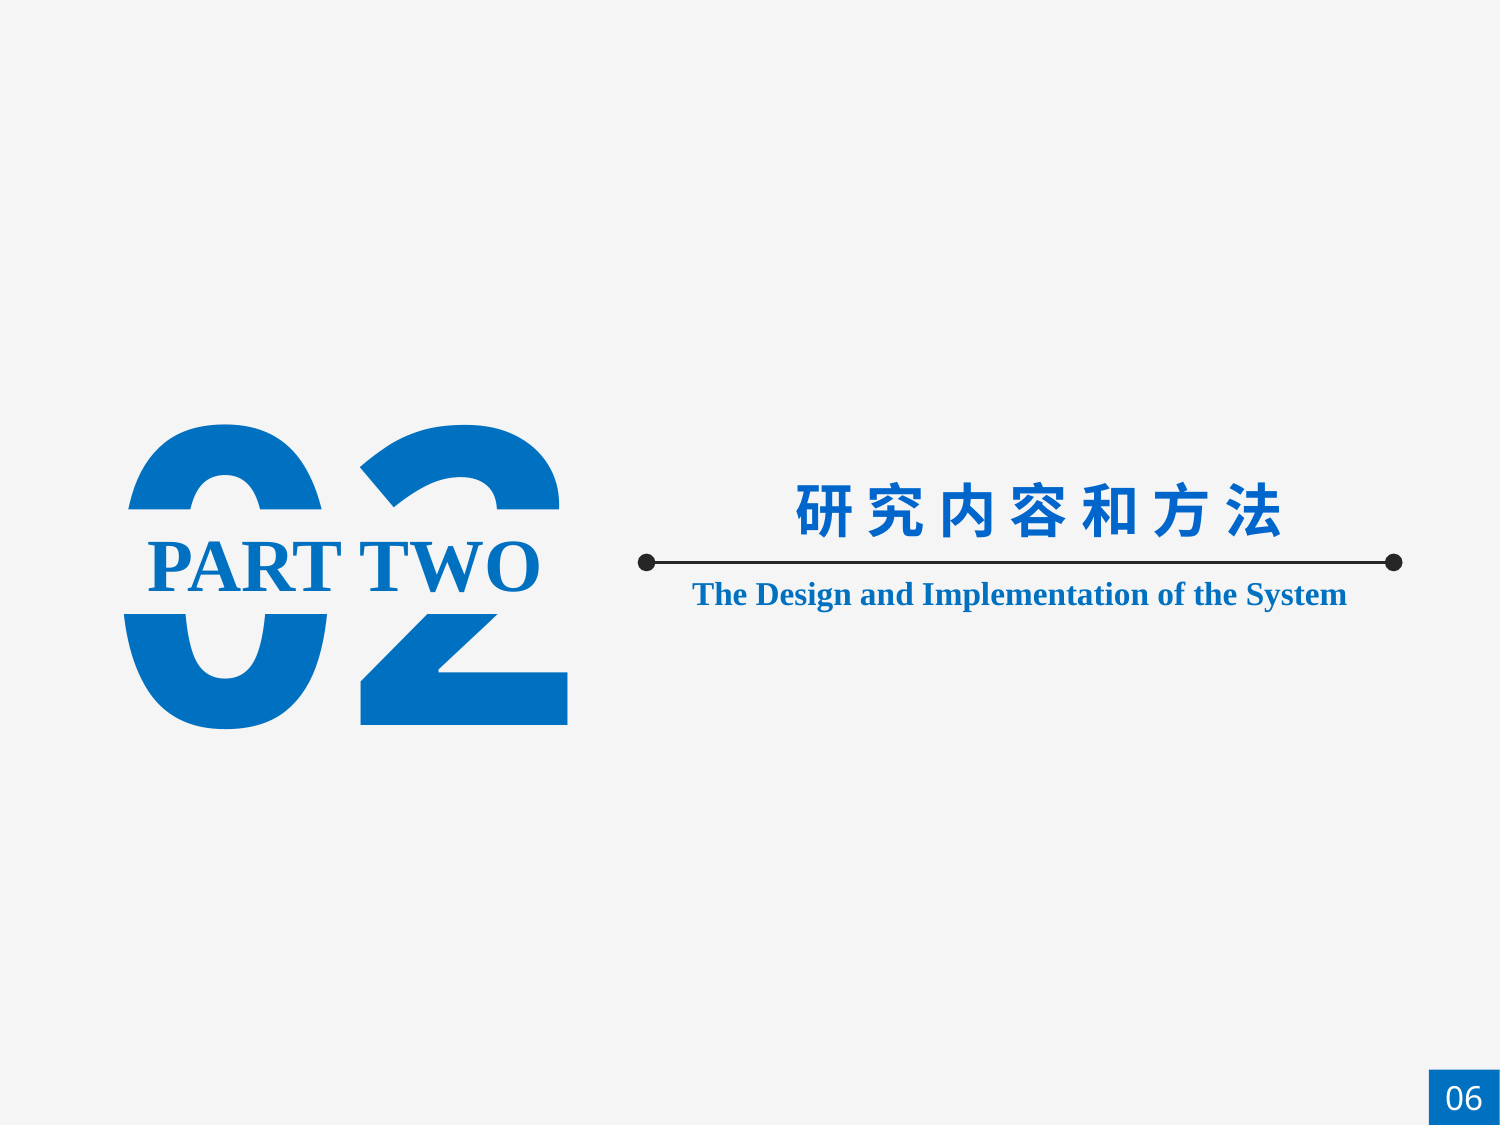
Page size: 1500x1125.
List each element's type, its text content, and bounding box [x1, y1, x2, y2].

text_box 02 [0, 303, 690, 816]
text_box 研 究 内 容 和 方 法 [637, 466, 1400, 552]
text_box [199, 1069, 1500, 1125]
text_box PART TWO [79, 509, 610, 614]
text_box The Design and Implementation of the System [637, 578, 1403, 620]
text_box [637, 553, 1403, 572]
